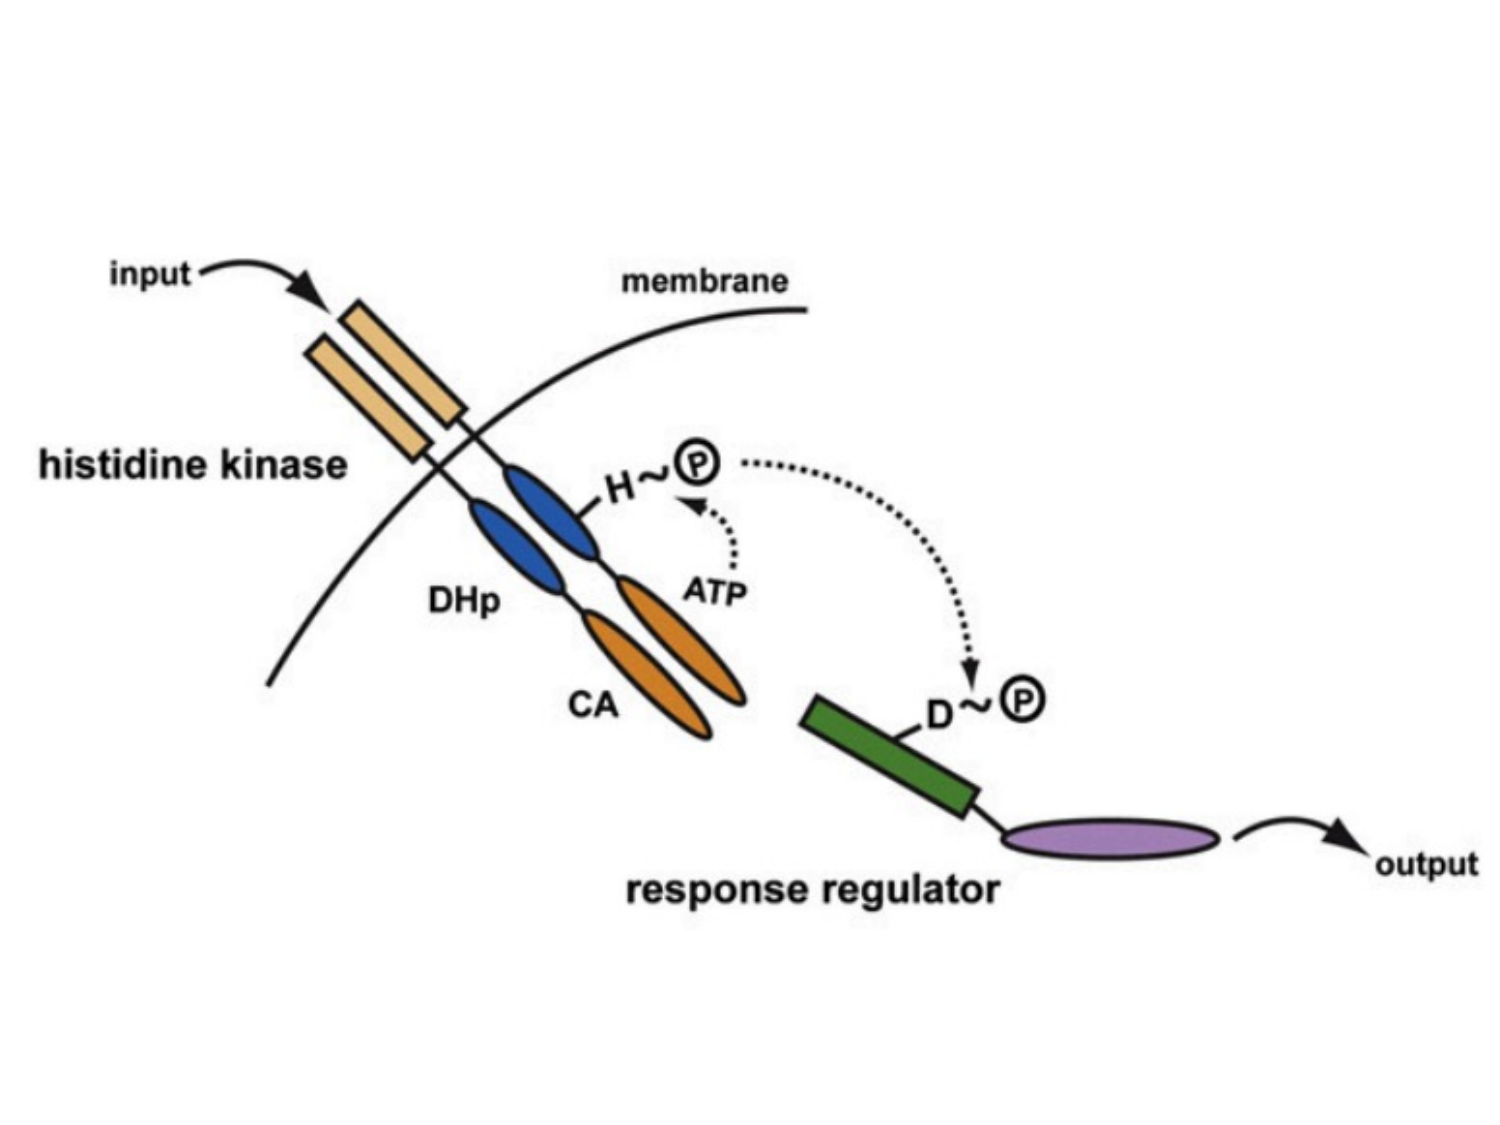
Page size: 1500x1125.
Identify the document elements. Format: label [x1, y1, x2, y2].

picture [0, 193, 1500, 931]
